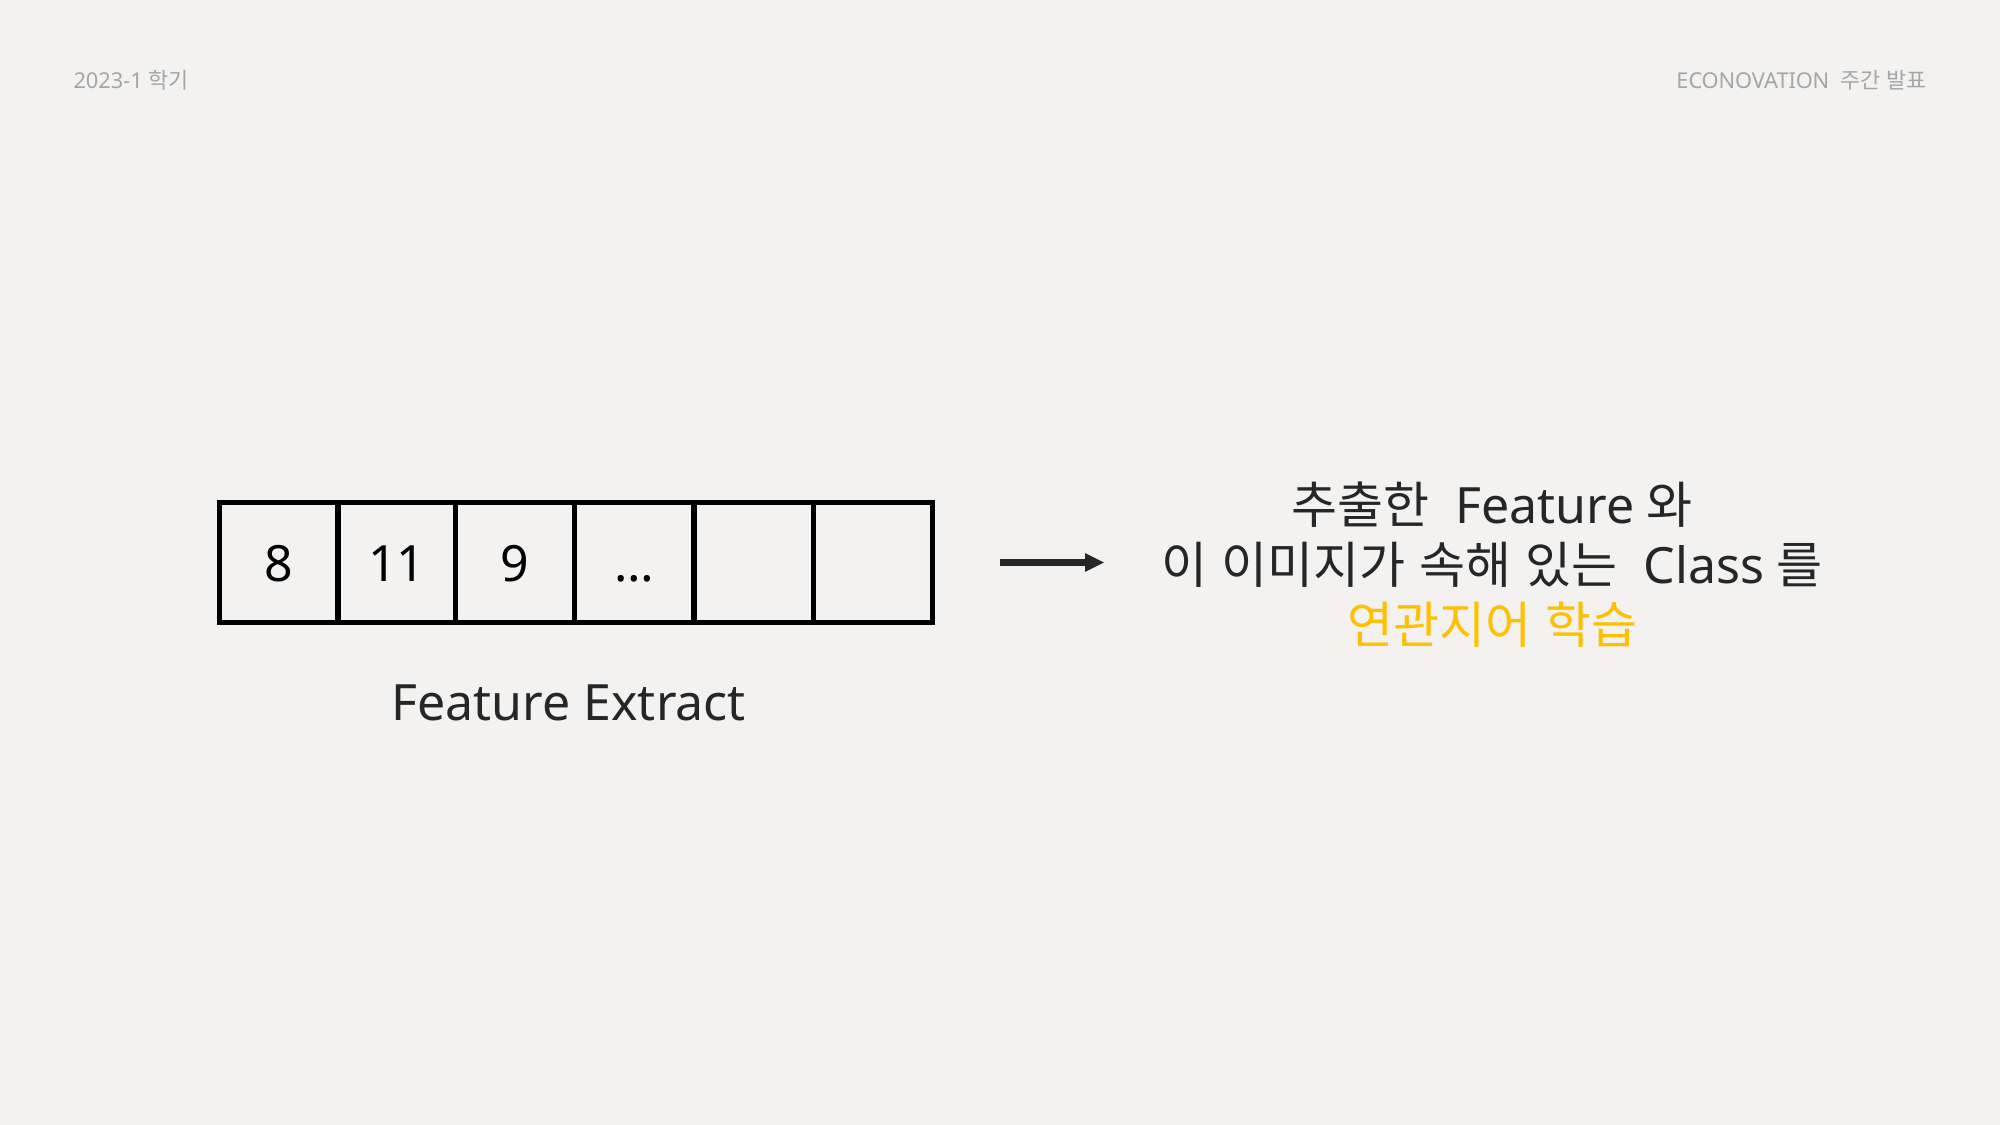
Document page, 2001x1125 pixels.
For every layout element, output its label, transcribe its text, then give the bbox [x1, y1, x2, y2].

table_header 11 [341, 505, 453, 620]
table_header 9 [458, 505, 572, 620]
text_box ECONOVATION 주간 발표 [1450, 59, 1941, 101]
table_header [816, 505, 930, 620]
text_box 2023-1학기 [58, 59, 550, 101]
table_header 8 [222, 505, 335, 620]
text_box Feature Extract [219, 662, 919, 738]
text_box 추출한 Feature와 이 이미지가 속해 있는 Class를 연관지어 학습 [1142, 465, 1842, 661]
table_header [697, 505, 811, 620]
table_header … [577, 505, 691, 620]
